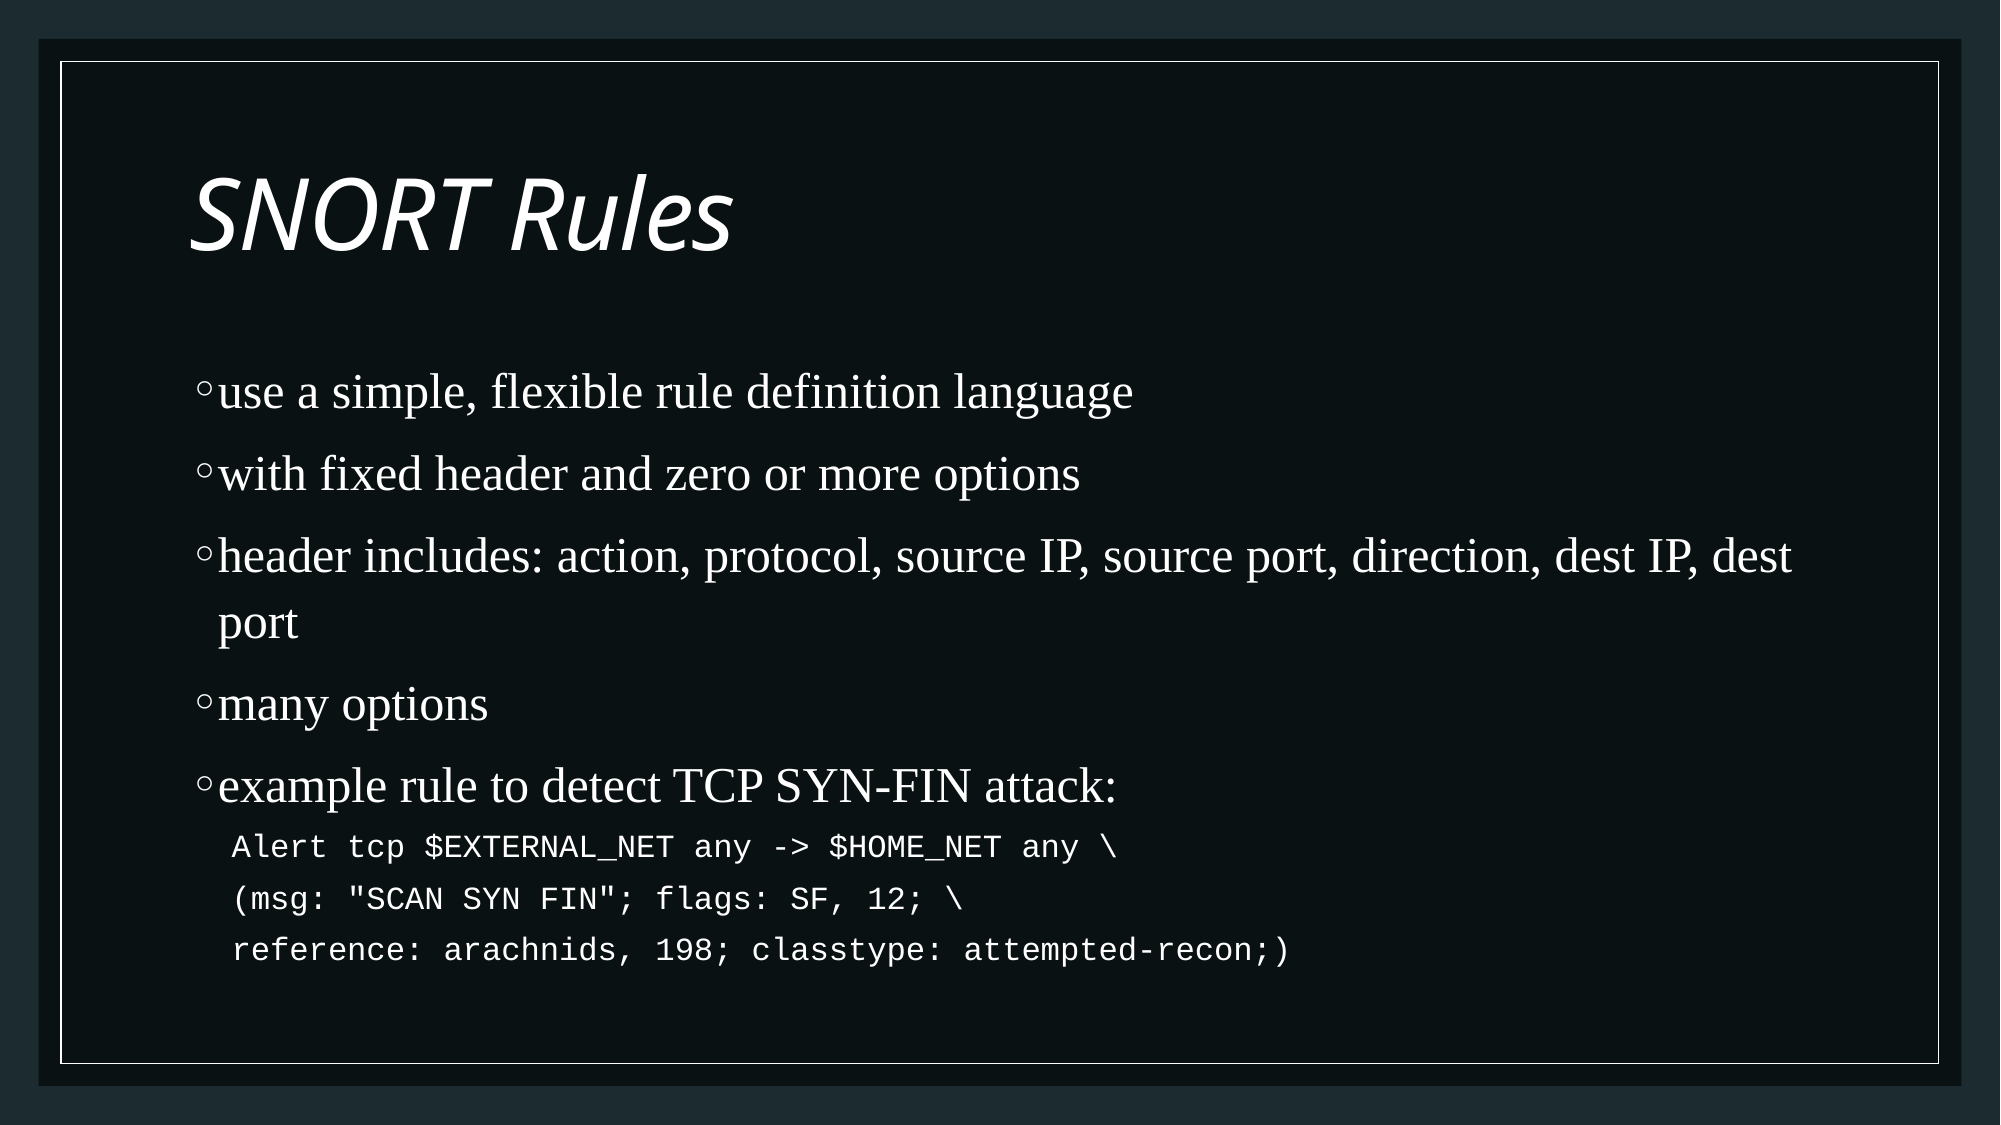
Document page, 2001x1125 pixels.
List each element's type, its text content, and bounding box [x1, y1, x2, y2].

list use a simple, flexible rule definition language with fixed header and zero or more options header includes: action, protocol, source IP, source port, direction, dest IP, dest port many options example rule to detect TCP SYN-FIN attack: Alert tcp $EXTERNAL_NET any -> $HOME_NET any \ (msg: "SCAN SYN FIN"; flags: SF, 12; \ reference: arachnids, 198; classtype: attempted-recon;) [174, 345, 1825, 977]
title SNORT Rules [174, 105, 1825, 331]
